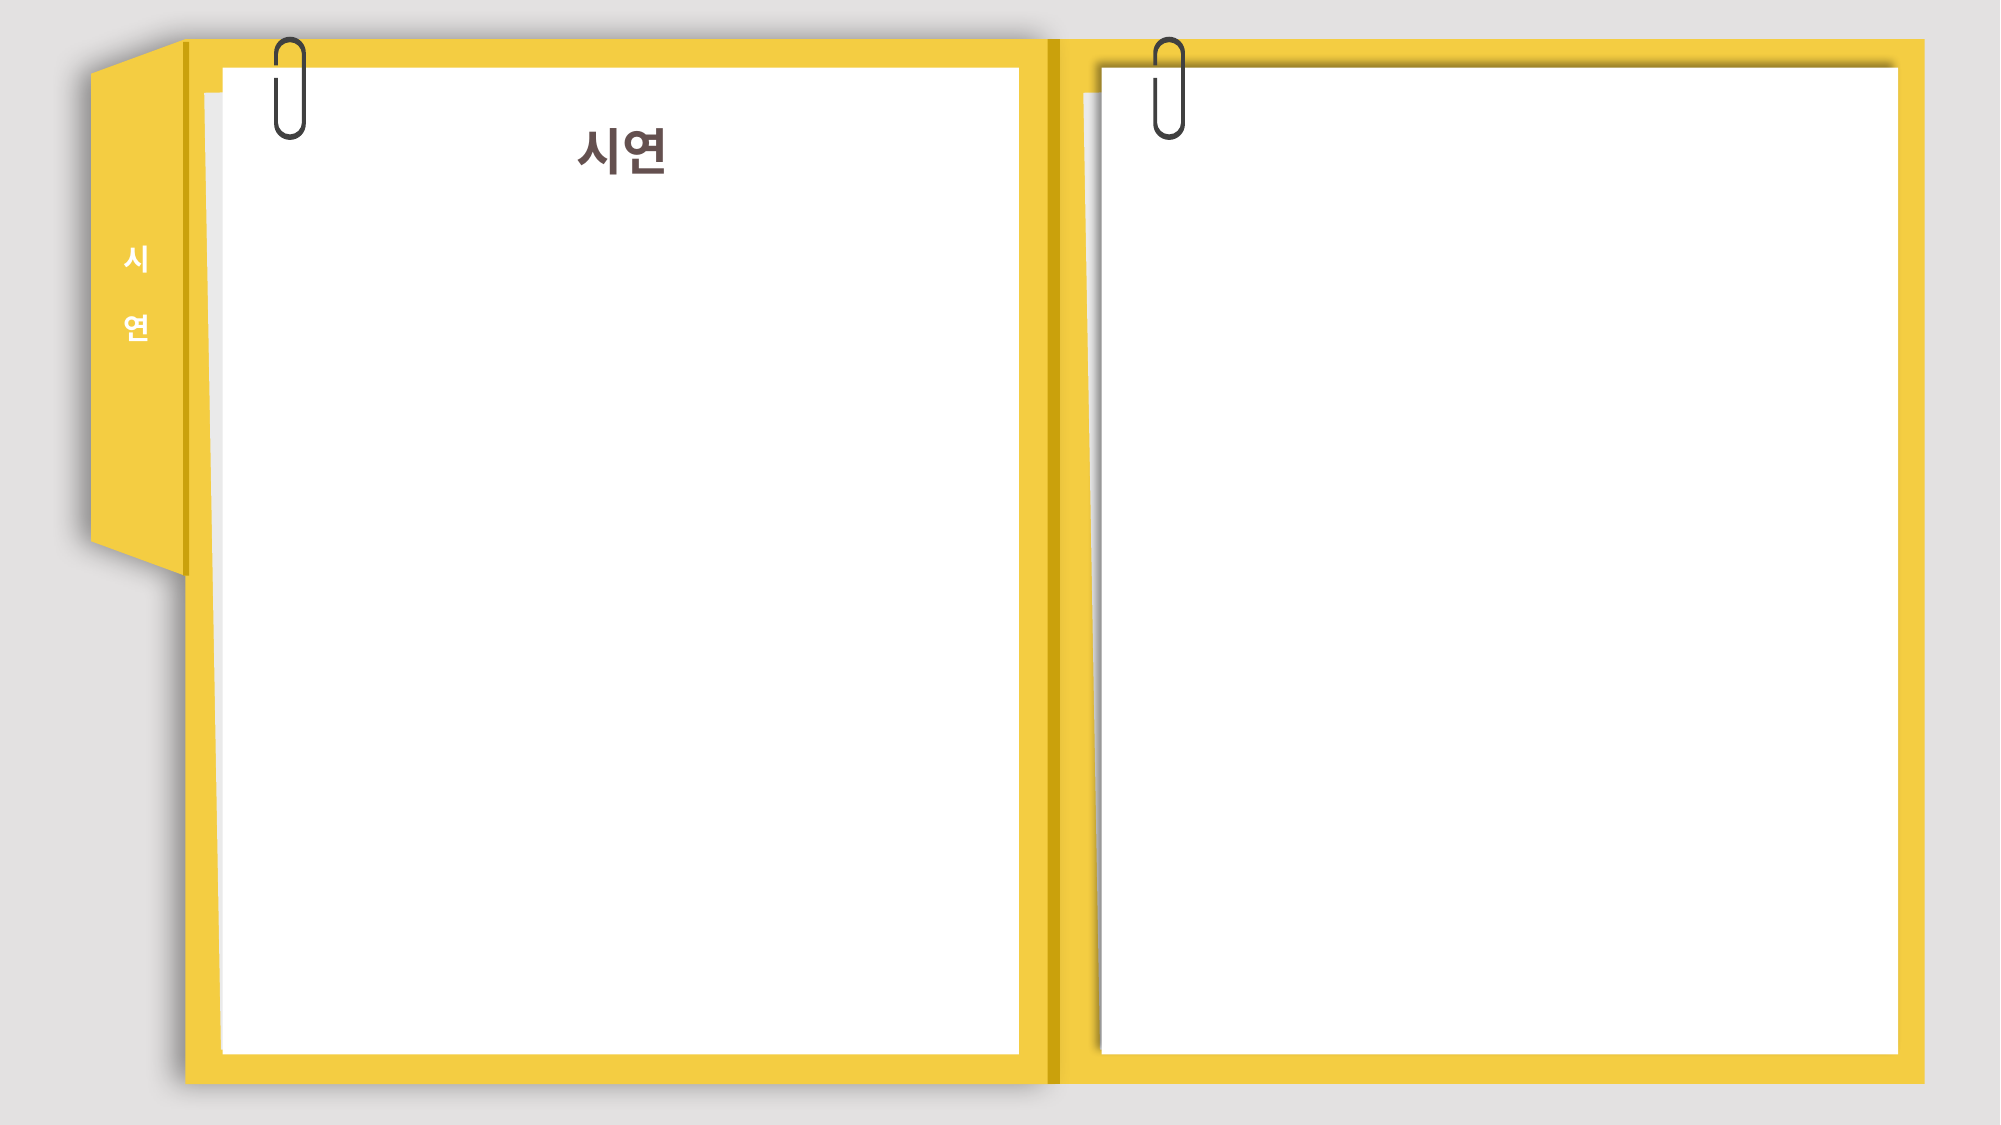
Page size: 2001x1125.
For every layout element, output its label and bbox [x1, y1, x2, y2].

text_box [212, 36, 1019, 1055]
text_box [1091, 36, 1899, 1055]
text_box [91, 39, 1925, 1084]
